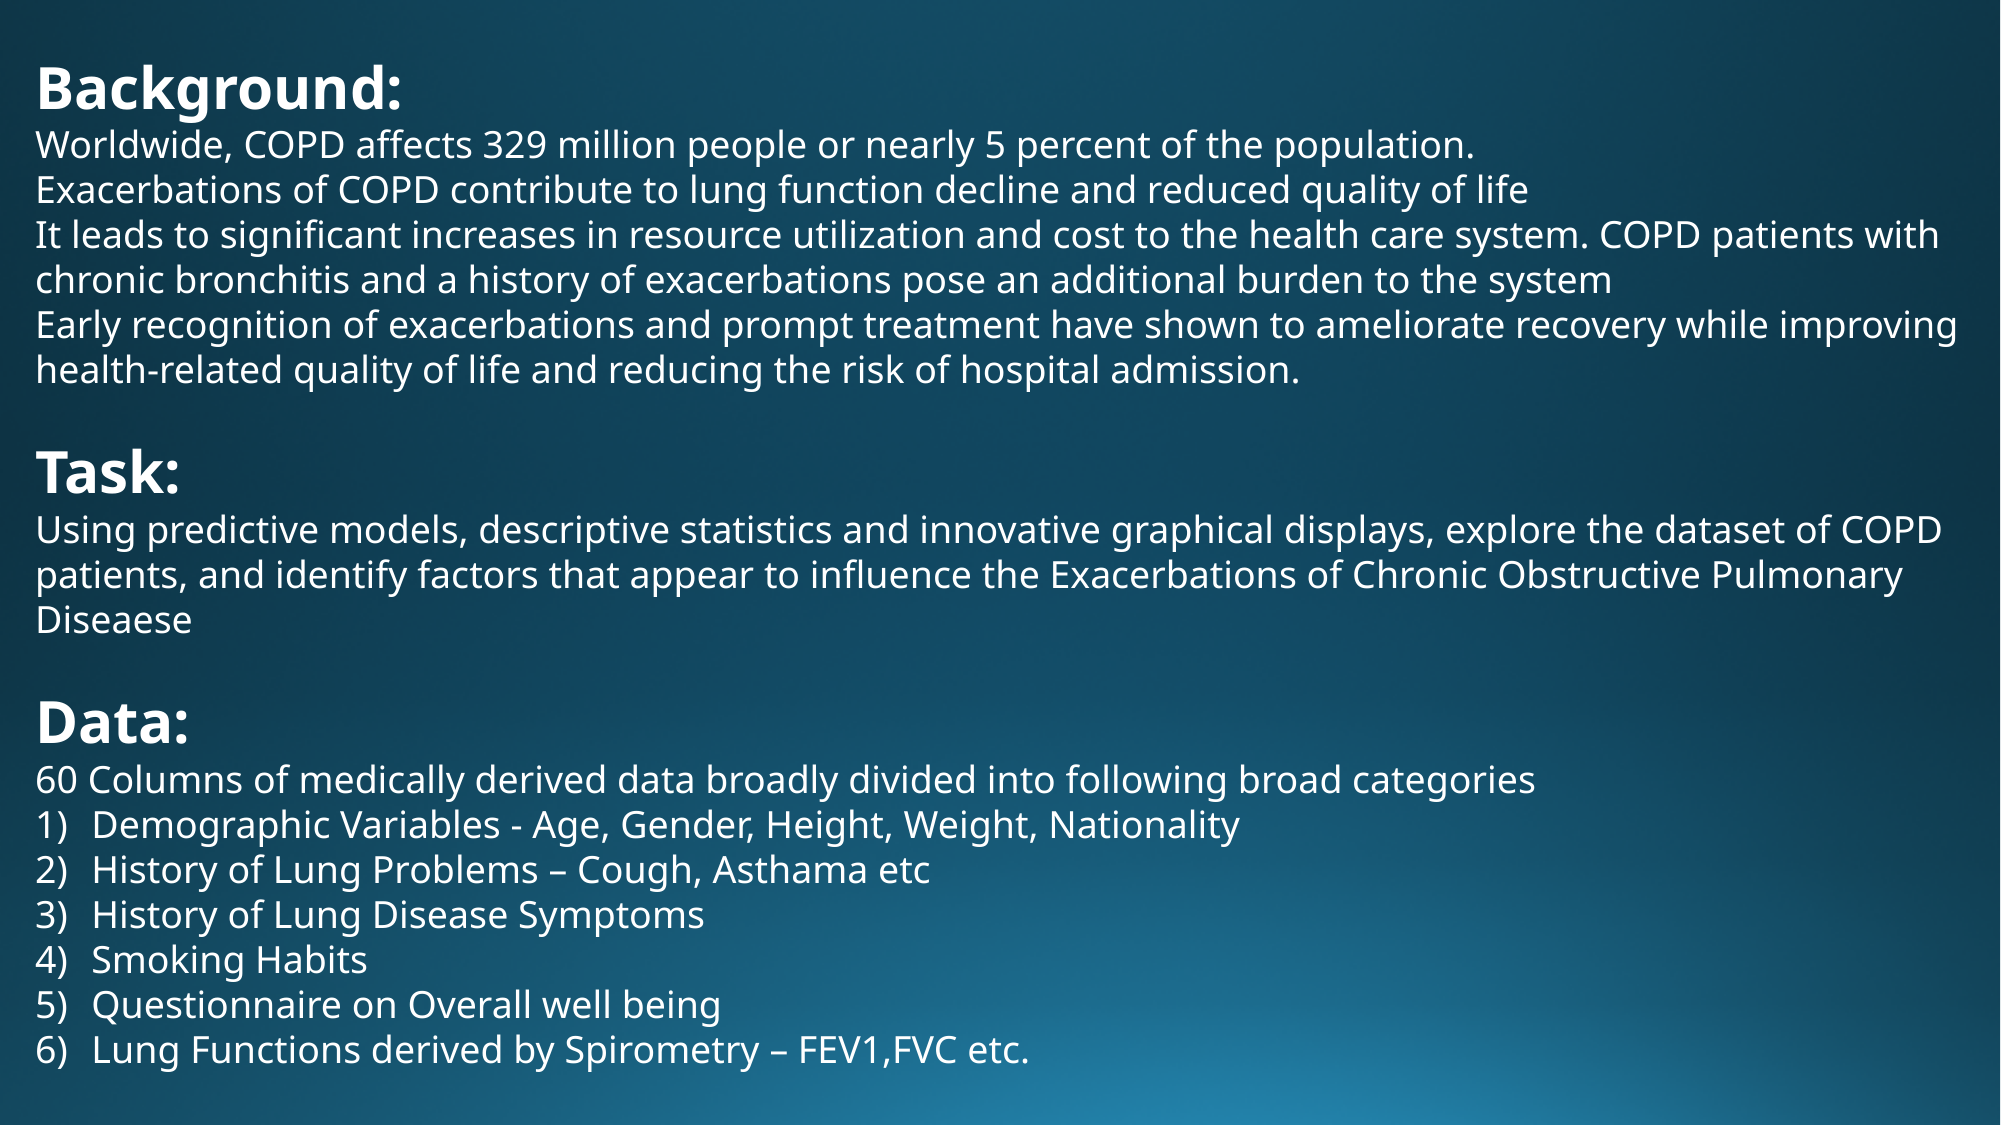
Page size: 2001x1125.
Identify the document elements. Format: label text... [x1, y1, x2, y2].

text_box Background: Worldwide, COPD affects 329 million people or nearly 5 percent of the population. Exacerbations of COPD contribute to lung function decline and reduced quality of life It leads to significant increases in resource utilization and cost to the health care system. COPD patients with chronic bronchitis and a history of exacerbations pose an additional burden to the system Early recognition of exacerbations and prompt treatment have shown to ameliorate recovery while improving health-related quality of life and reducing the risk of hospital admission. Task: Using predictive models, descriptive statistics and innovative graphical displays, explore the dataset of COPD patients, and identify factors that appear to influence the Exacerbations of Chronic Obstructive Pulmonary Diseaese Data: 60 Columns of medically derived data broadly divided into following broad categories Demographic Variables - Age, Gender, Height, Weight, Nationality History of Lung Problems – Cough, Asthama etc History of Lung Disease Symptoms Smoking Habits Questionnaire on Overall well being Lung Functions derived by Spirometry – FEV1,FVC etc. [20, 43, 1982, 1078]
picture [0, 0, 2001, 1125]
